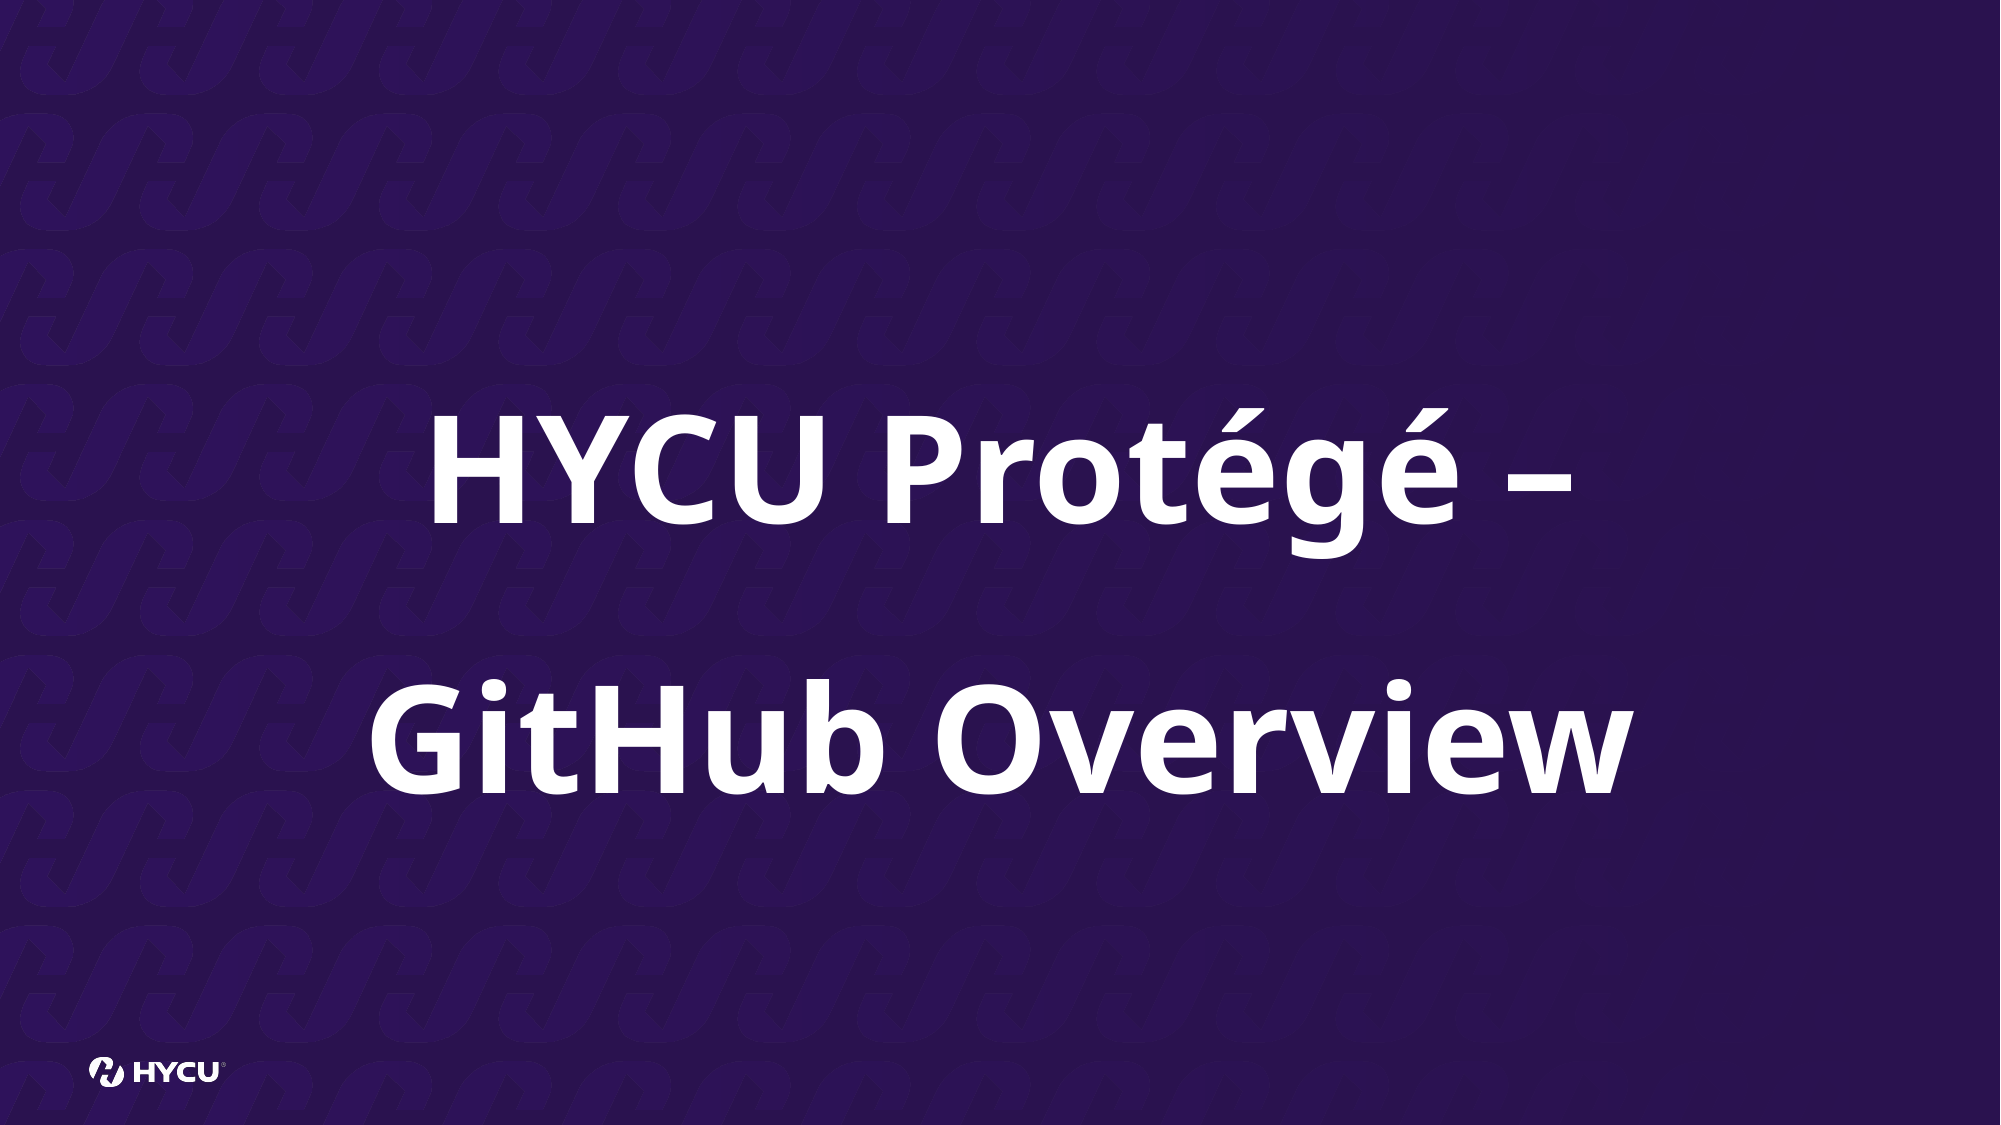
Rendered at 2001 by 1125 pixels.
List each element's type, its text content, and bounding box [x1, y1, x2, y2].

picture [89, 1057, 226, 1087]
title HYCU Protégé – GitHub Overview [141, 286, 1859, 839]
